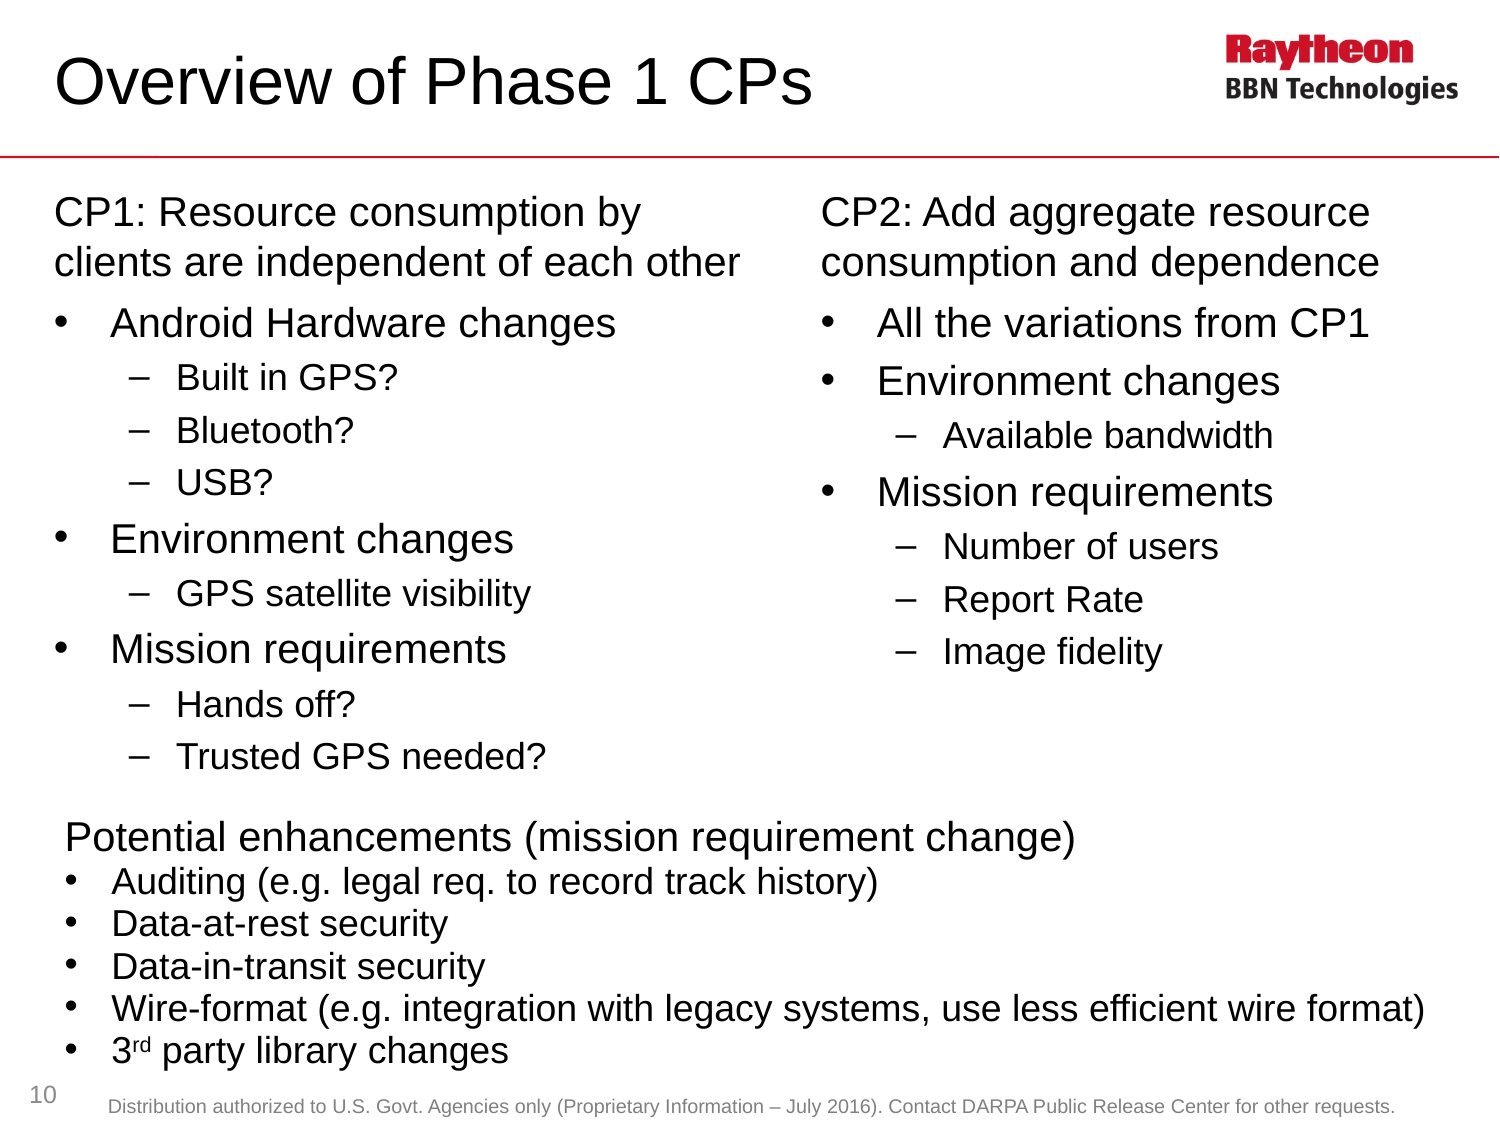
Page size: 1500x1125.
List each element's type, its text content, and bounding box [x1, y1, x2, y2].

text_box Potential enhancements (mission requirement change) Auditing (e.g. legal req. to record track history) Data-at-rest security Data-in-transit security Wire-format (e.g. integration with legacy systems, use less efficient wire format) 3rd party library changes [49, 789, 1470, 1079]
list Android Hardware changes Built in GPS? Bluetooth? USB? Environment changes GPS satellite visibility Mission requirements Hands off? Trusted GPS needed? [38, 287, 702, 820]
slide_number 10 [0, 1063, 87, 1124]
list CP1: Resource consumption by clients are independent of each other [38, 169, 760, 293]
title Overview of Phase 1 CPs [39, 22, 1390, 135]
list All the variations from CP1 Environment changes Available bandwidth Mission requirements Number of users Report Rate Image fidelity [805, 287, 1469, 704]
picture [1390, 31, 1460, 108]
list CP2: Add aggregate resource consumption and dependence [805, 169, 1469, 287]
